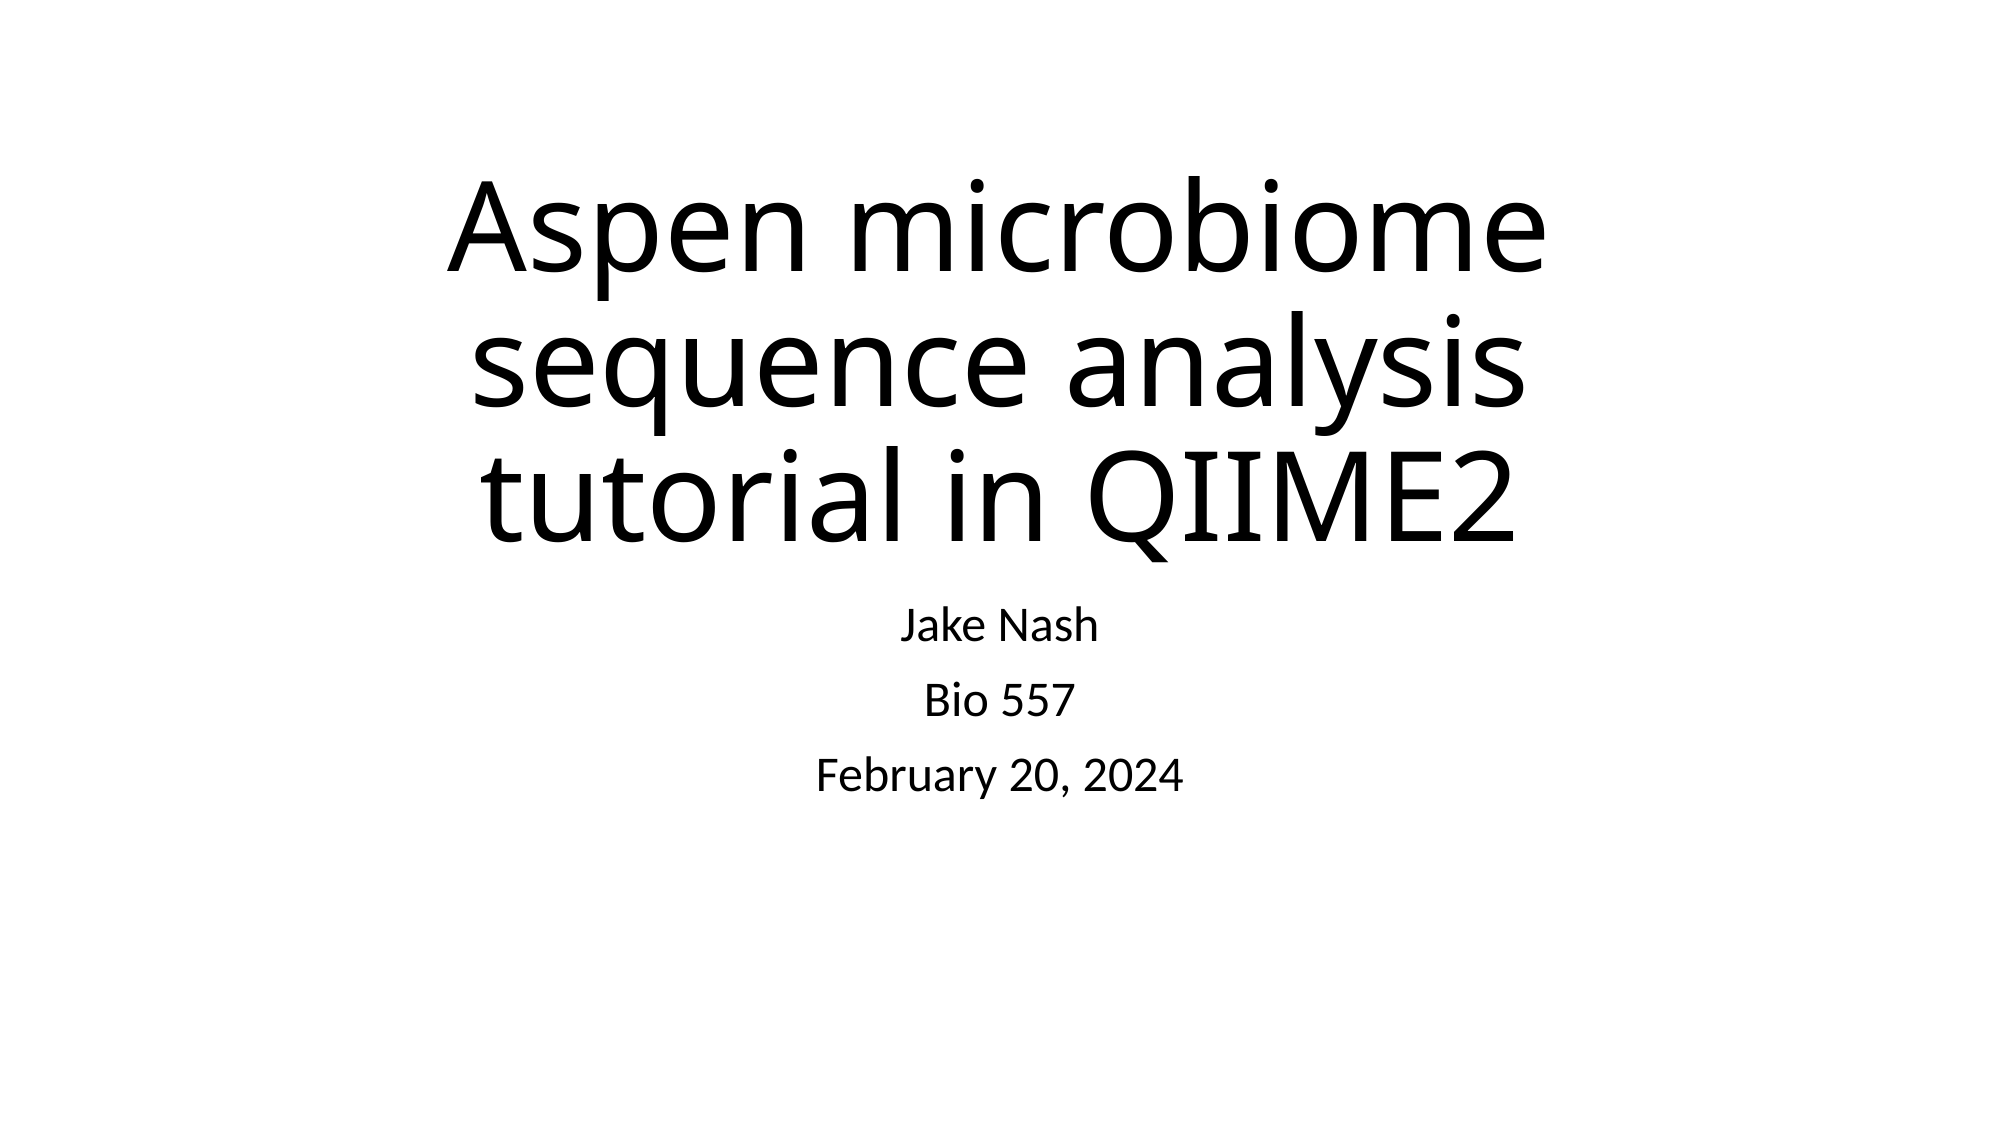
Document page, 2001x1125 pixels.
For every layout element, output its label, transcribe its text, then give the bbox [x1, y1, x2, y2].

title Aspen microbiome sequence analysis tutorial in QIIME2 [249, 184, 1750, 576]
subtitle Jake Nash Bio 557 February 20, 2024 [249, 590, 1750, 863]
